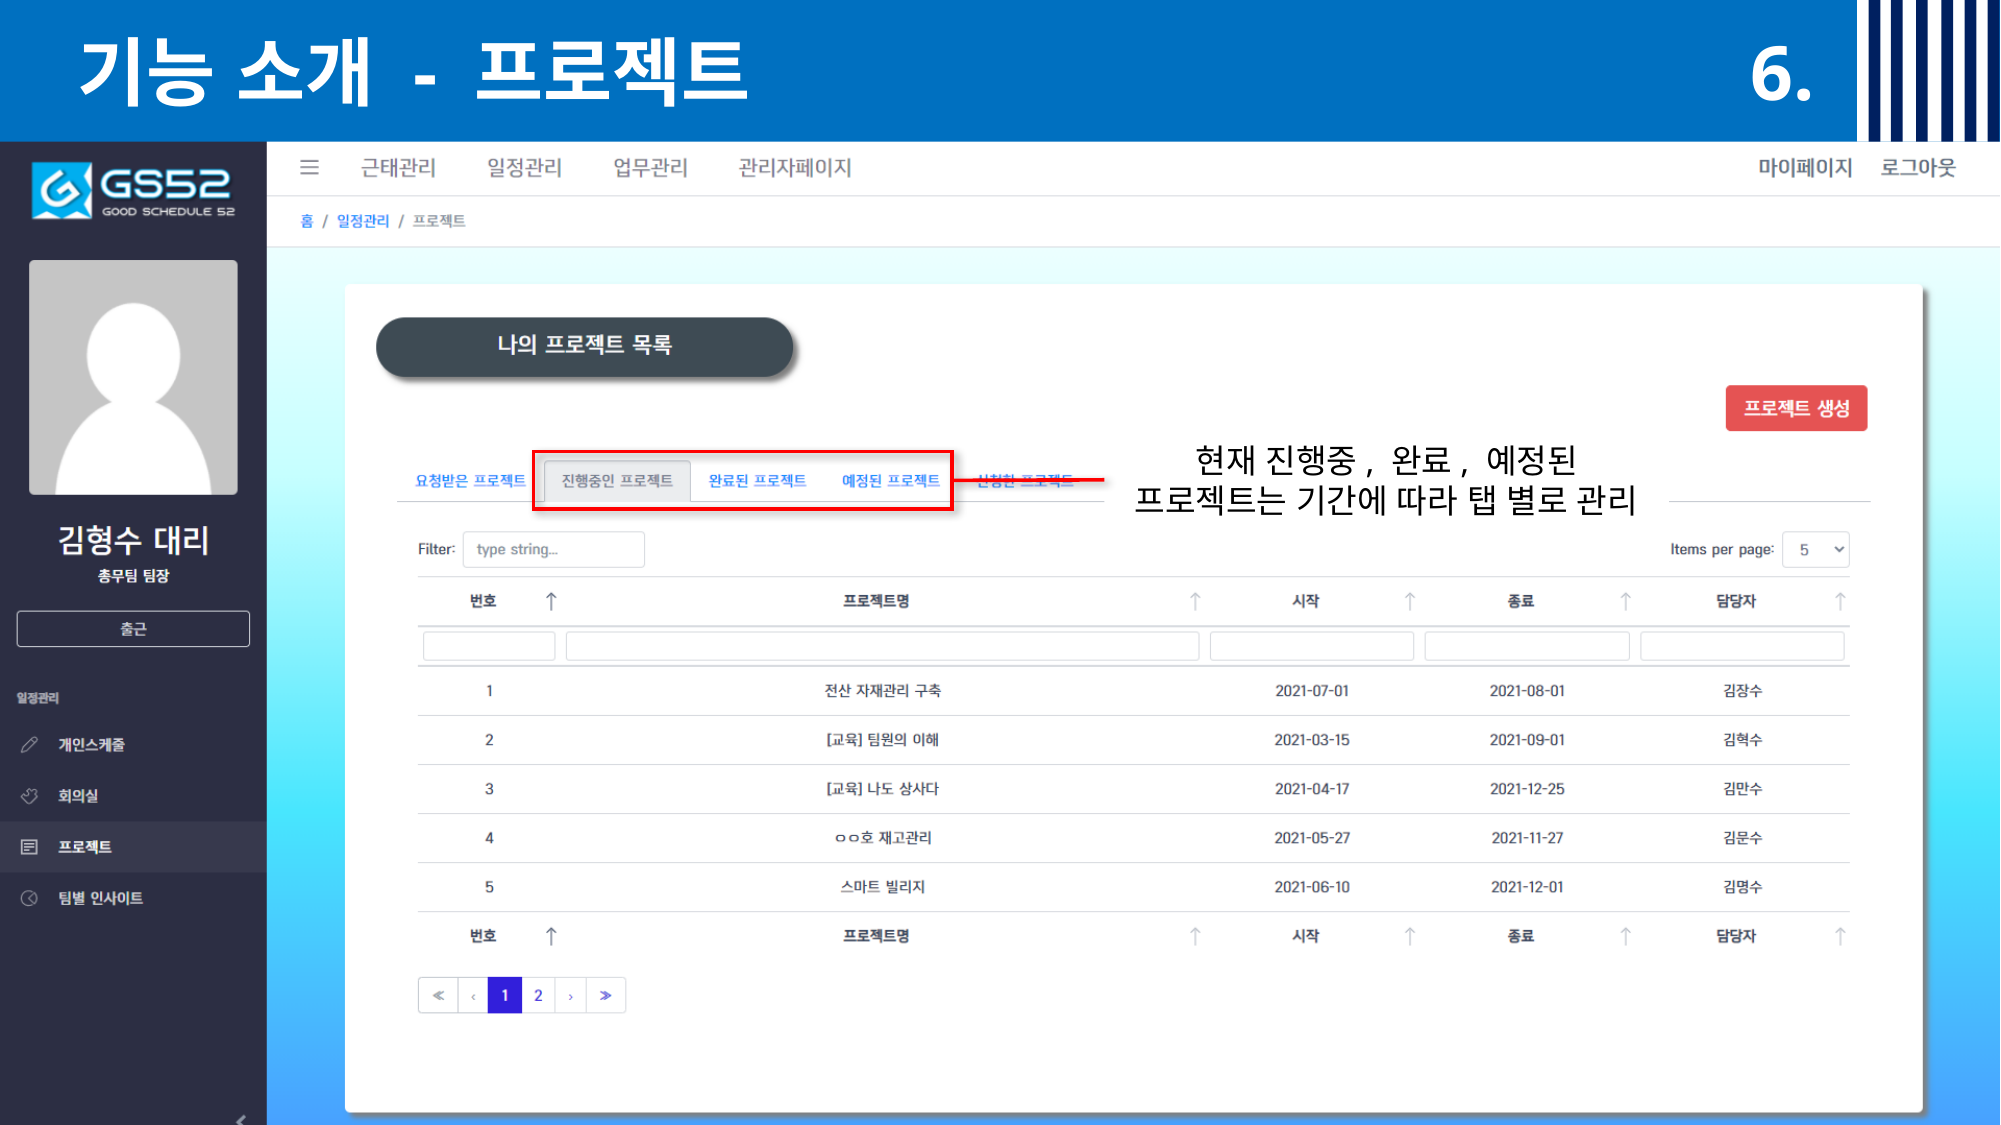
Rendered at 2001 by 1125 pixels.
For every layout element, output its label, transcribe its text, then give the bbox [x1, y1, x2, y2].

text_box \ [1881, 0, 1890, 139]
text_box [1987, 0, 2000, 139]
text_box [1890, 0, 1904, 139]
text_box \ [1929, 0, 1940, 139]
text_box [1915, 0, 1929, 139]
text_box [1964, 0, 1977, 139]
text_box \ [1856, 0, 1868, 139]
text_box \ [1904, 0, 1915, 139]
text_box \ [1977, 0, 1987, 139]
text_box [1868, 0, 1881, 139]
picture [0, 139, 2000, 1125]
text_box \ [1954, 0, 1964, 139]
text_box 6. [1722, 17, 1843, 123]
text_box 기능 소개 - 프로젝트 [46, 17, 803, 123]
text_box [0, 0, 1856, 139]
text_box [1940, 0, 1954, 139]
